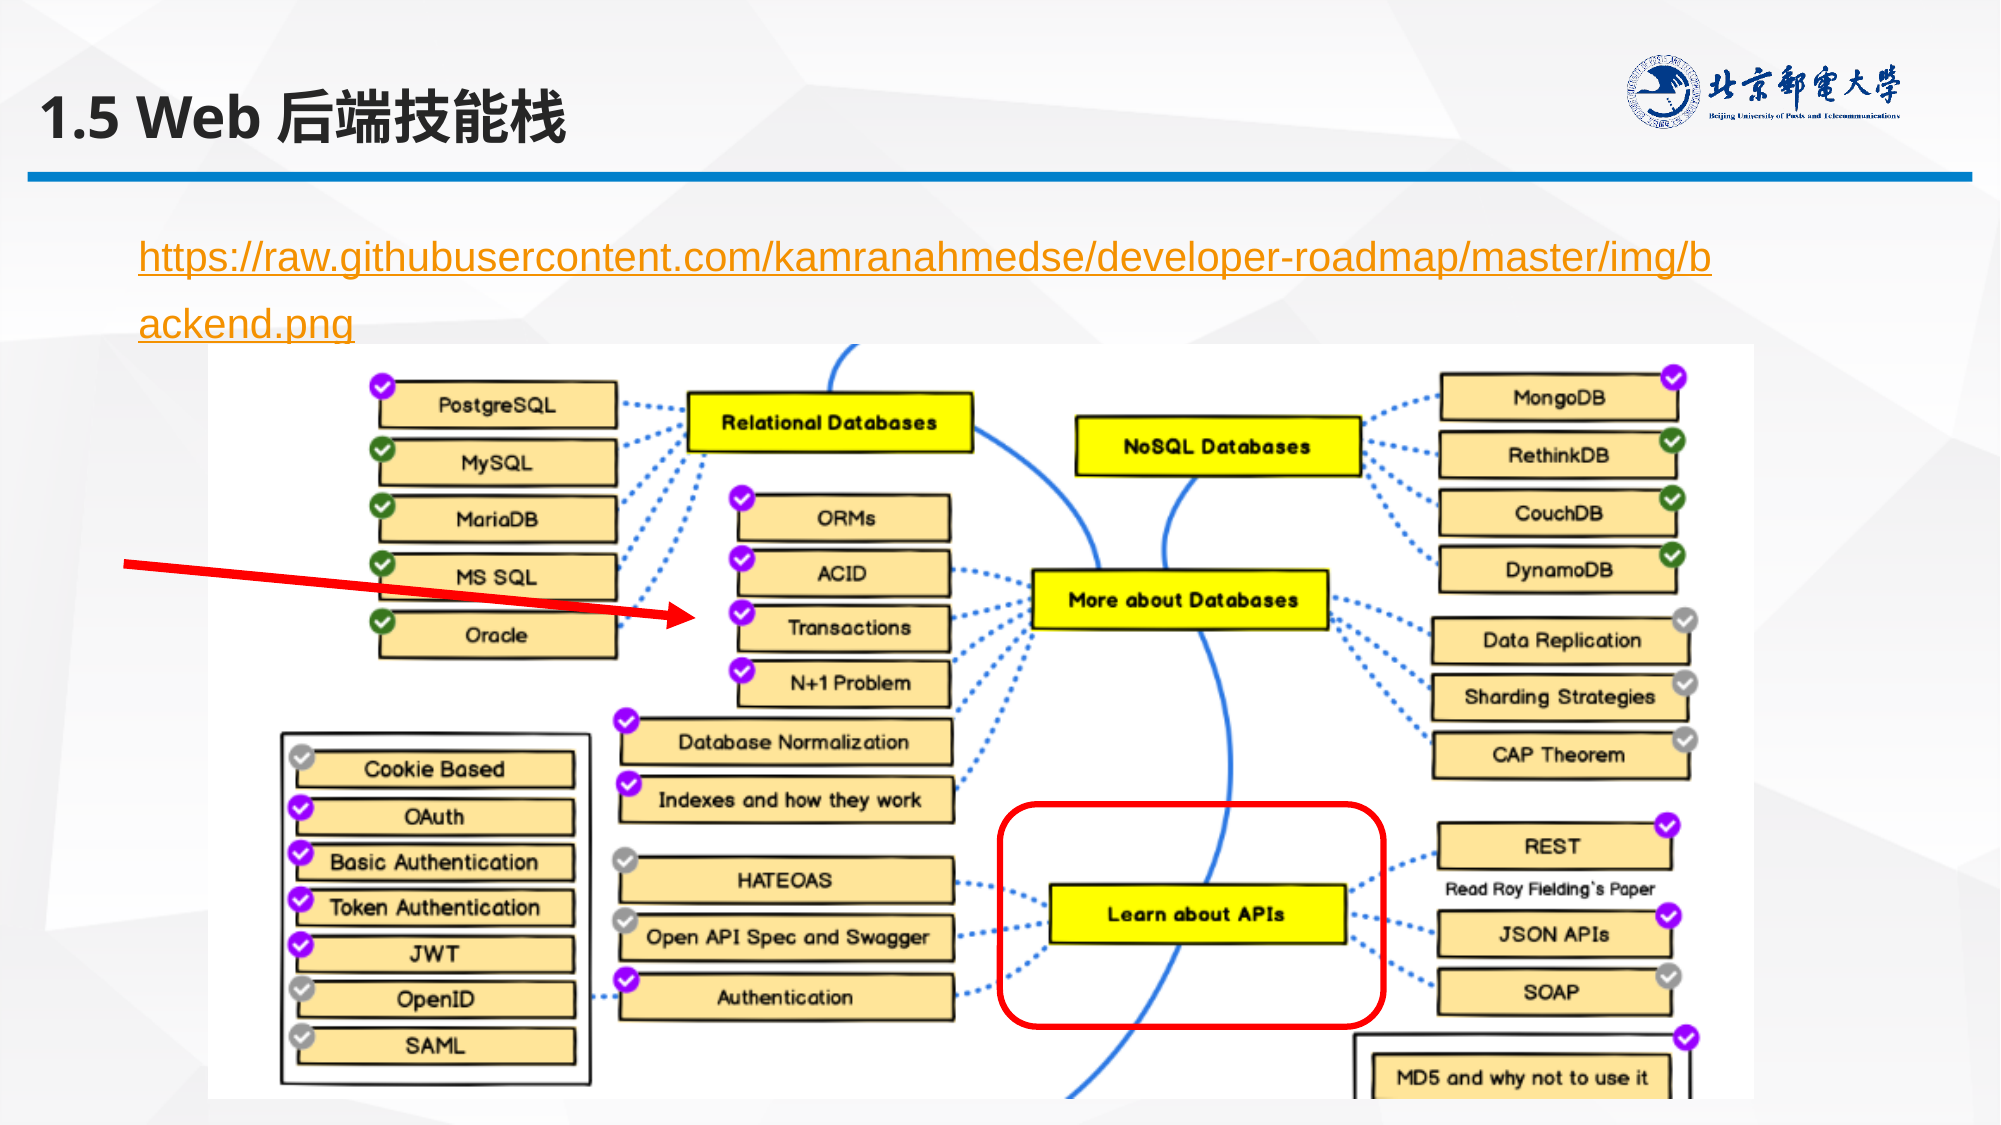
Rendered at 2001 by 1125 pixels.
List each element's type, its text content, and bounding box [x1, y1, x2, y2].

text_box 1.5 Web后端技能栈 [23, 73, 957, 158]
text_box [123, 563, 696, 619]
picture [0, 0, 2000, 1125]
text_box https://raw.githubusercontent.com/kamranahmedse/developer-roadmap/master/img/backend.png [123, 197, 1732, 513]
text_box [26, 171, 1973, 183]
